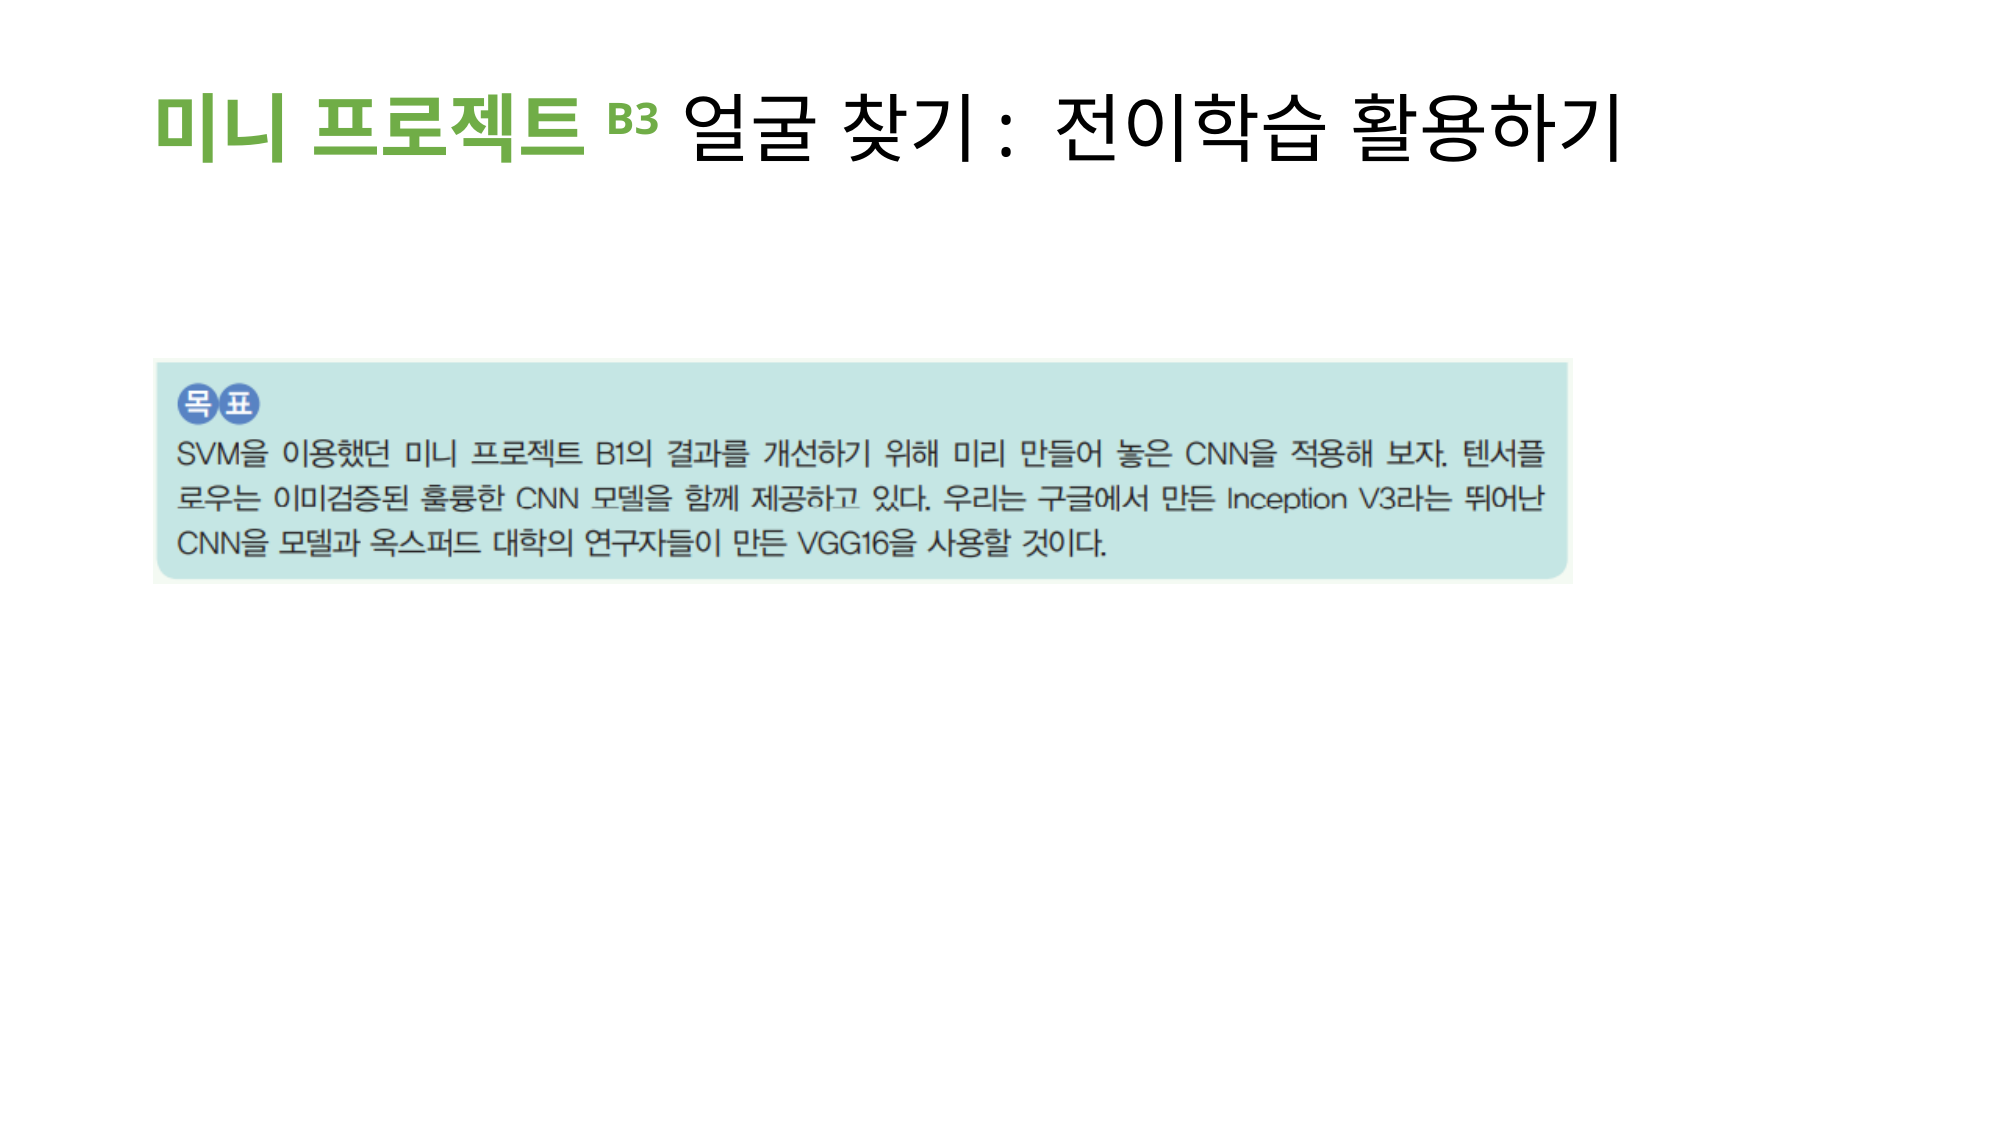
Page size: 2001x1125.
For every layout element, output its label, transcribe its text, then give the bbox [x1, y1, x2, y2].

title 미니 프로젝트B3 얼굴 찾기: 전이학습 활용하기 [137, 59, 1863, 206]
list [153, 358, 1573, 584]
